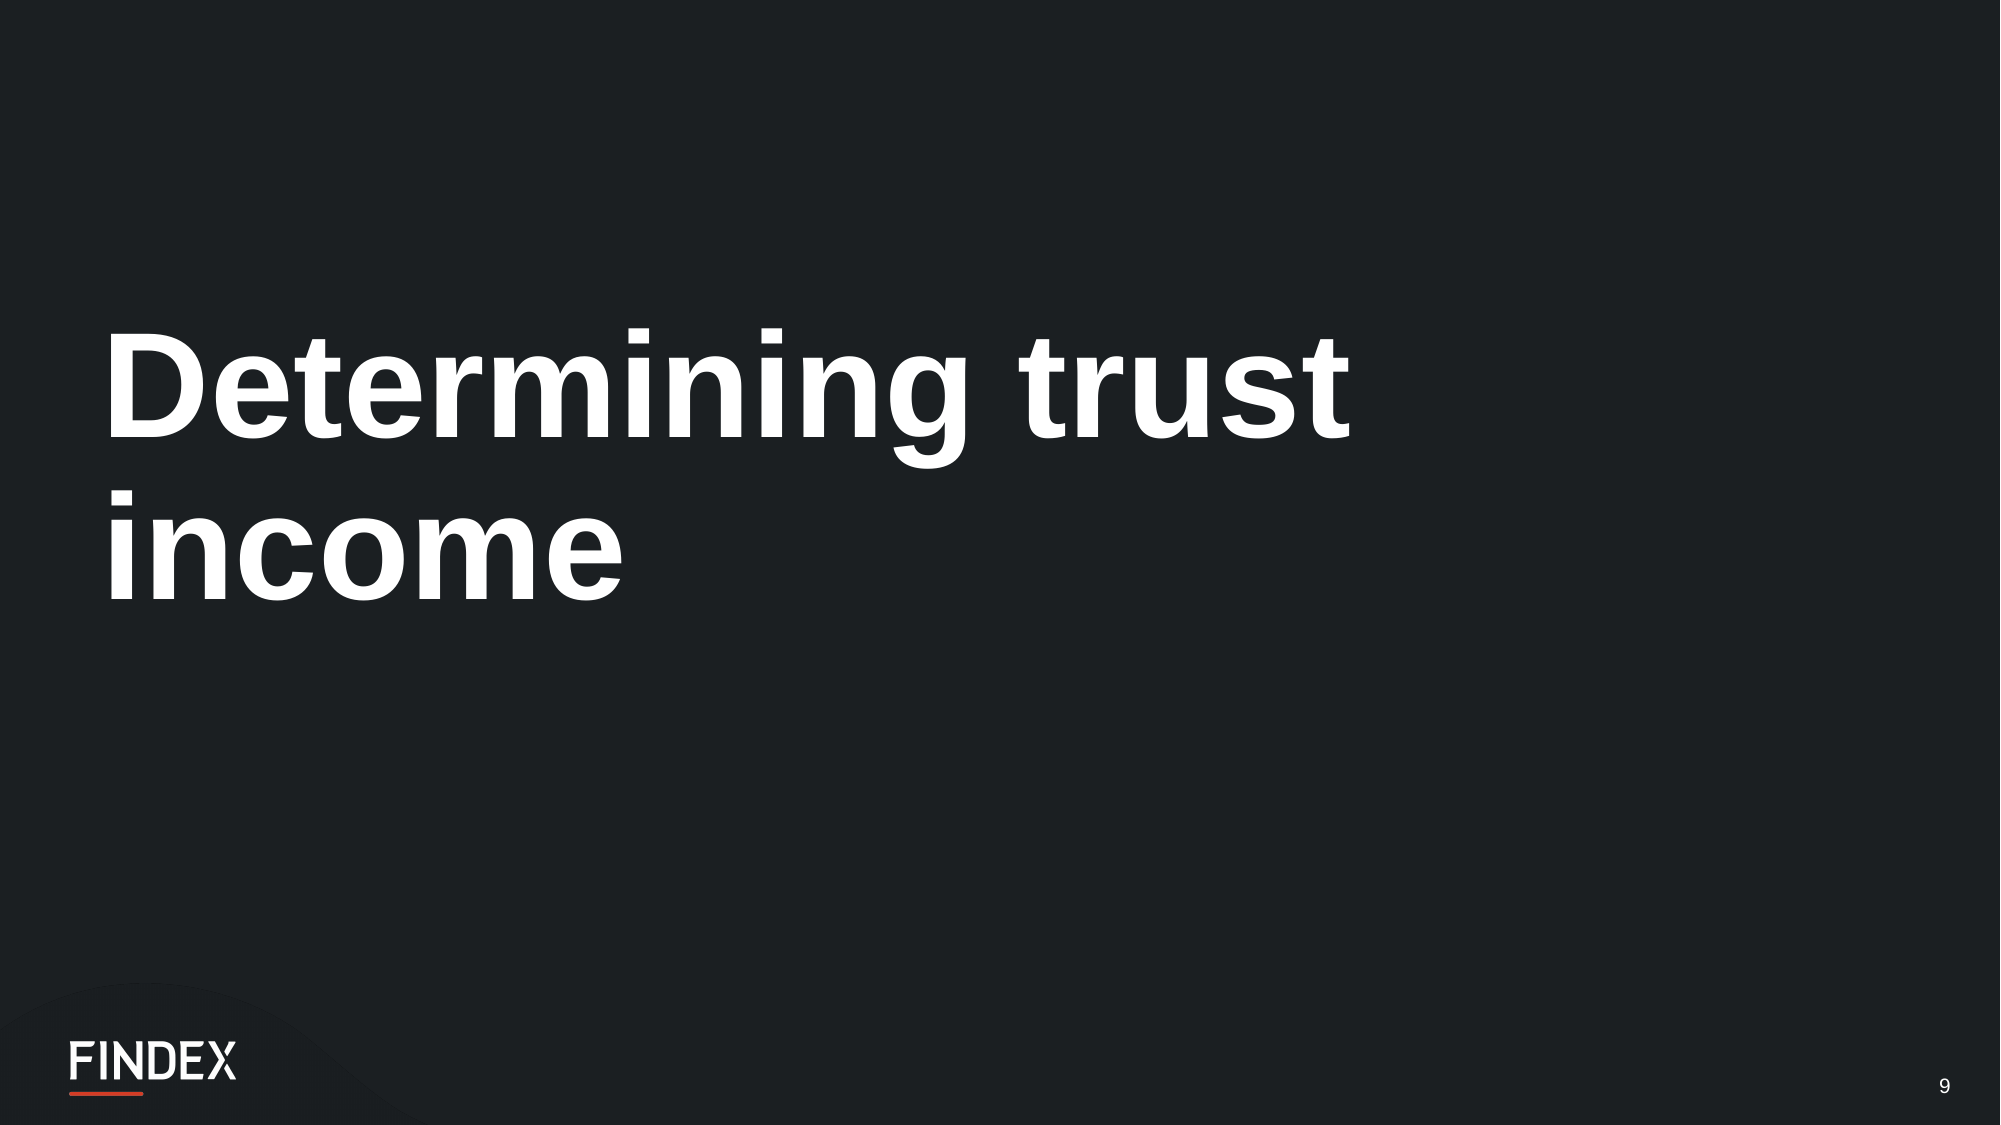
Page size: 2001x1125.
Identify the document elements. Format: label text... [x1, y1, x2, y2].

text_box Determining trust income [87, 300, 1821, 899]
picture [0, 983, 456, 1125]
